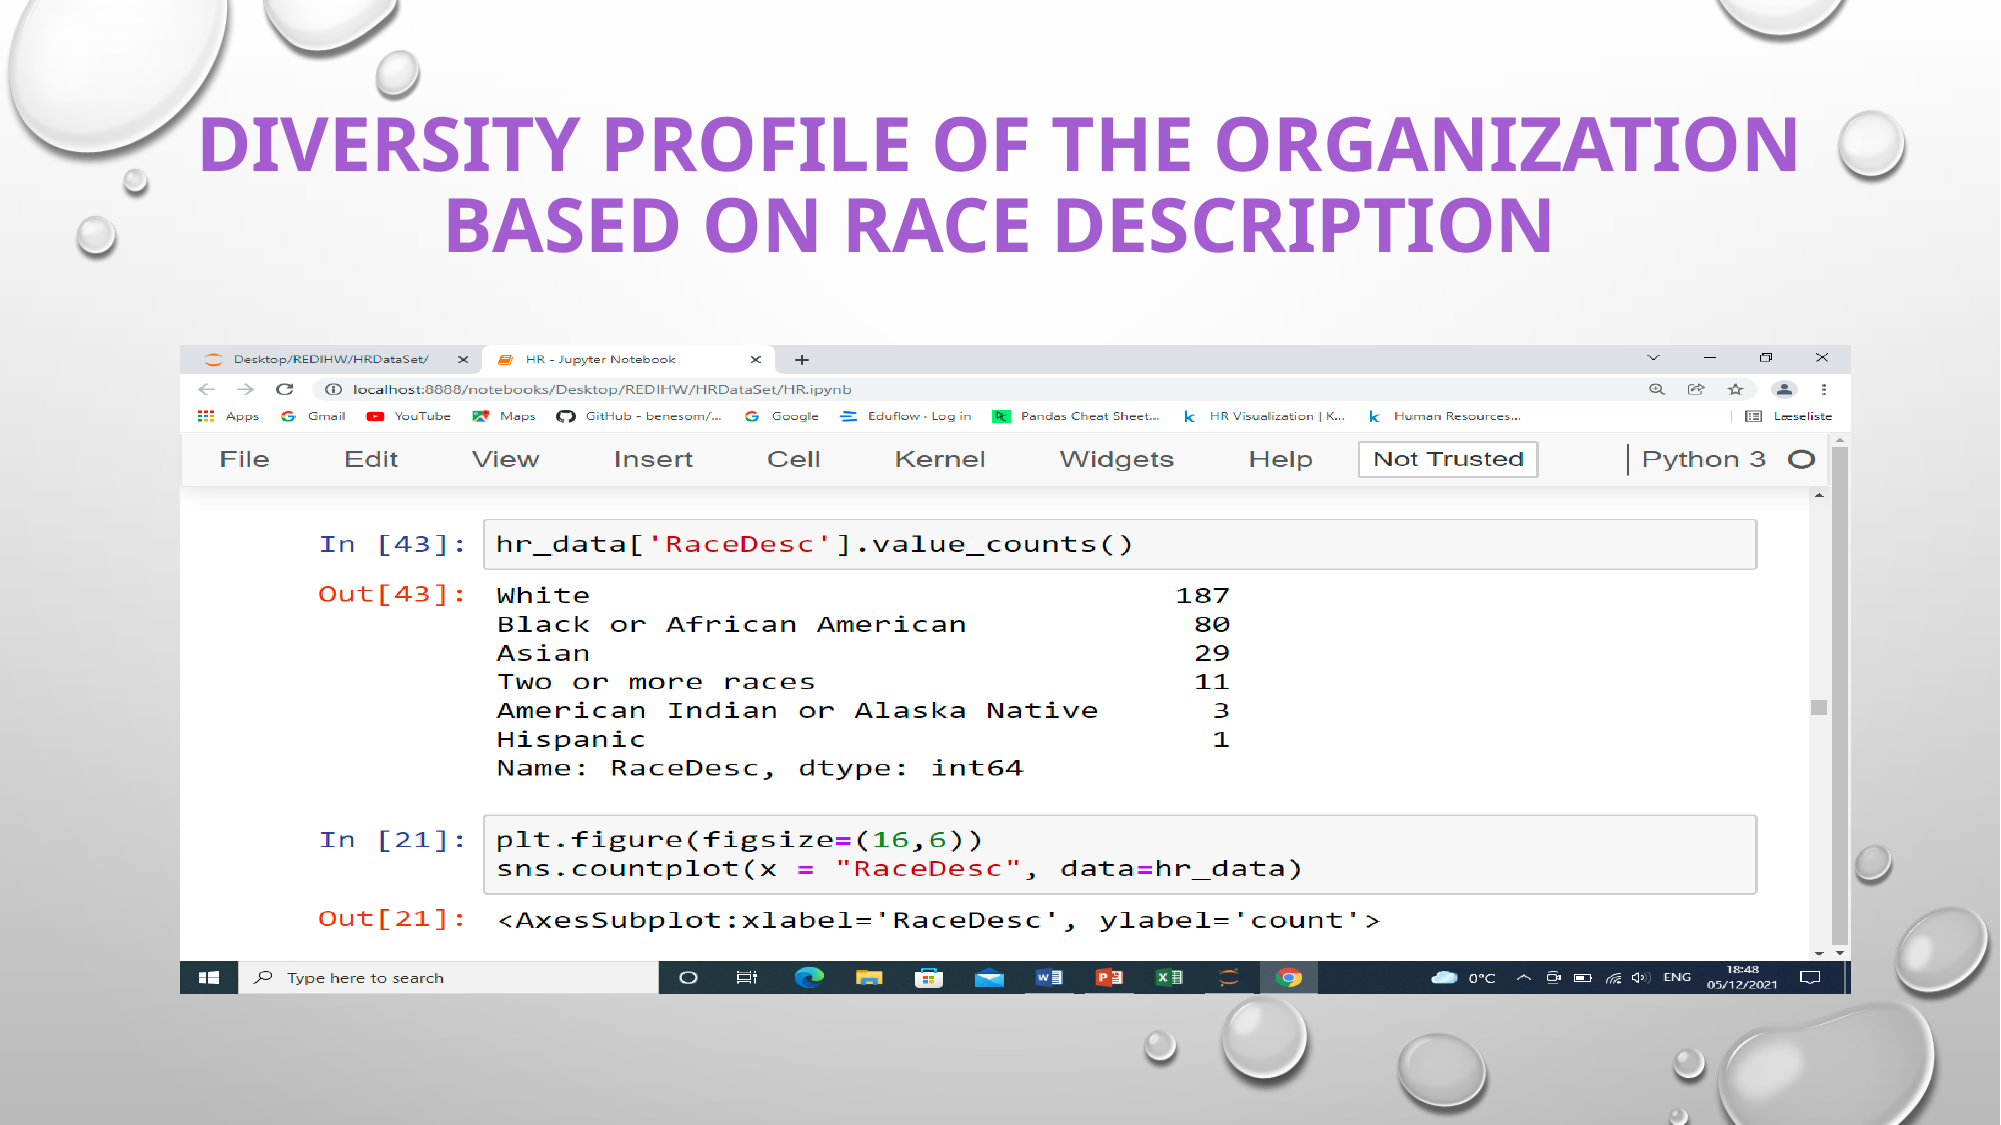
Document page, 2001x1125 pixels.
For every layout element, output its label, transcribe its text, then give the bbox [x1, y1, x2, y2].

picture [0, 0, 2000, 1125]
title Diversity profile of the organization based on Race Description [149, 101, 1851, 364]
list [180, 345, 1851, 994]
